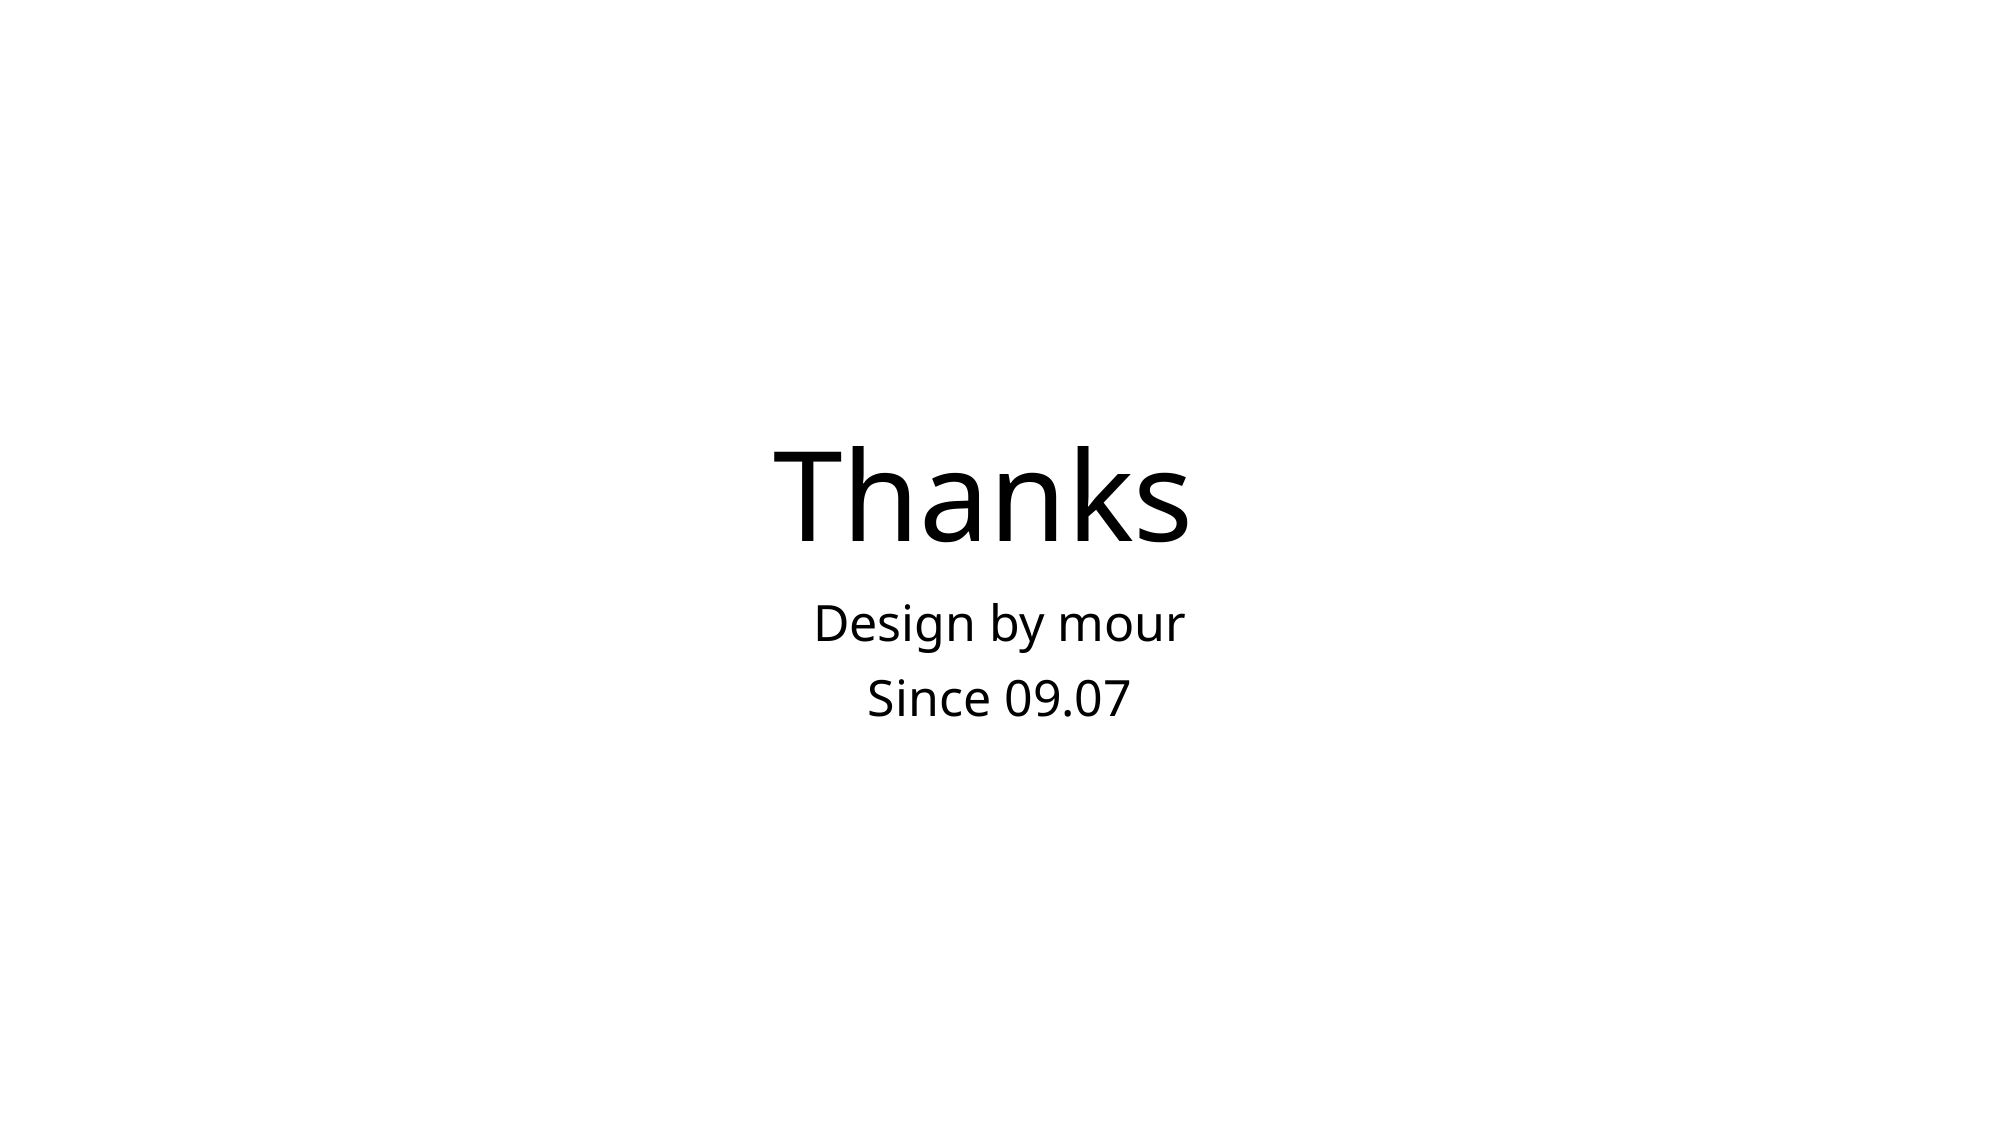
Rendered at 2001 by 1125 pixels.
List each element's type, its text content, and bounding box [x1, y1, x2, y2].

subtitle Design by mour Since 09.07 [249, 590, 1750, 863]
title Thanks [249, 184, 1750, 576]
